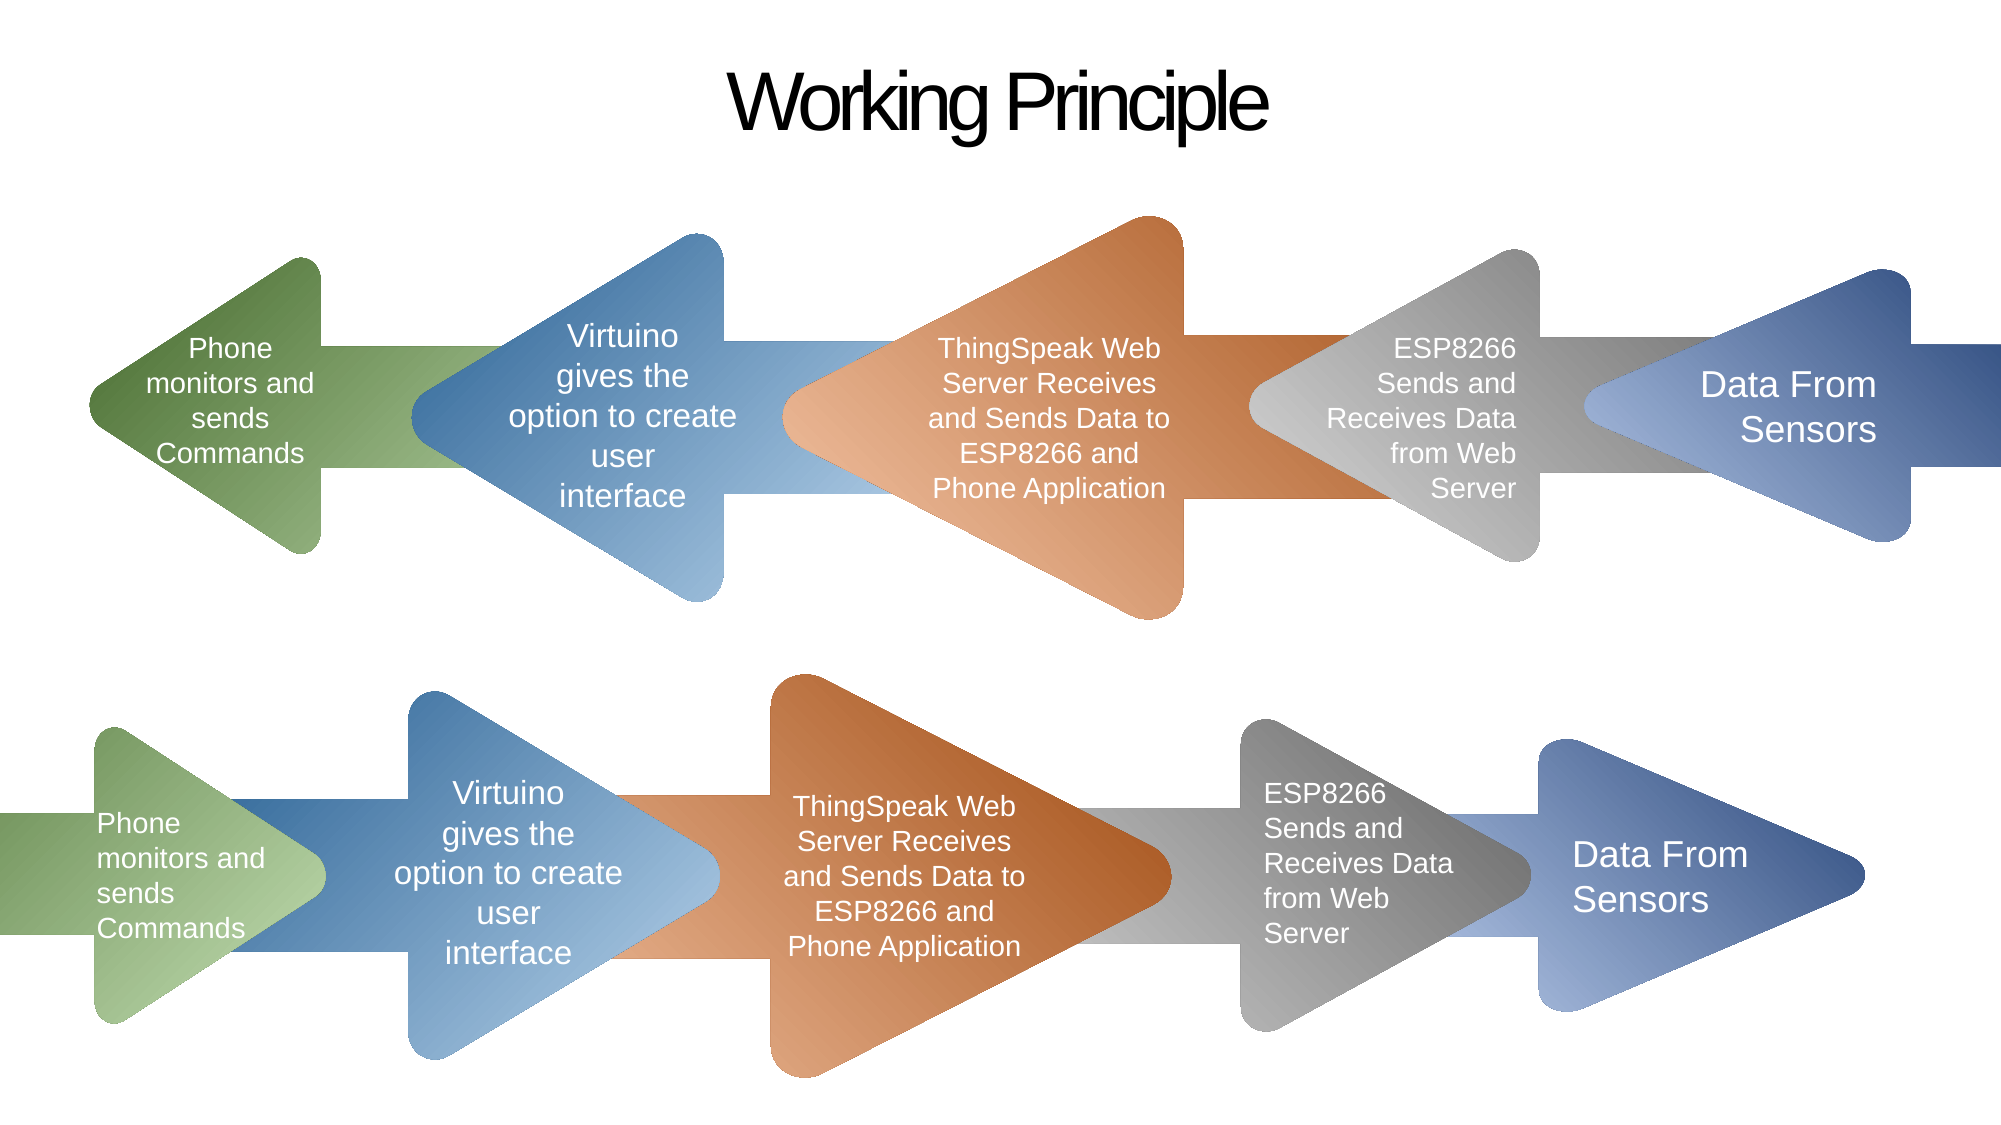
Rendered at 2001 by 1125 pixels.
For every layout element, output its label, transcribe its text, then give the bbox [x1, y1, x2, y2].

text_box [1537, 735, 1872, 1016]
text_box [405, 228, 920, 608]
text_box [941, 43, 1358, 714]
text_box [1243, 244, 1838, 567]
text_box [1014, 714, 1537, 1037]
text_box Working Principle [0, 29, 2000, 166]
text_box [85, 252, 405, 559]
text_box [0, 722, 331, 1029]
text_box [212, 685, 726, 1066]
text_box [1577, 265, 2000, 546]
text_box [596, 501, 1014, 1125]
